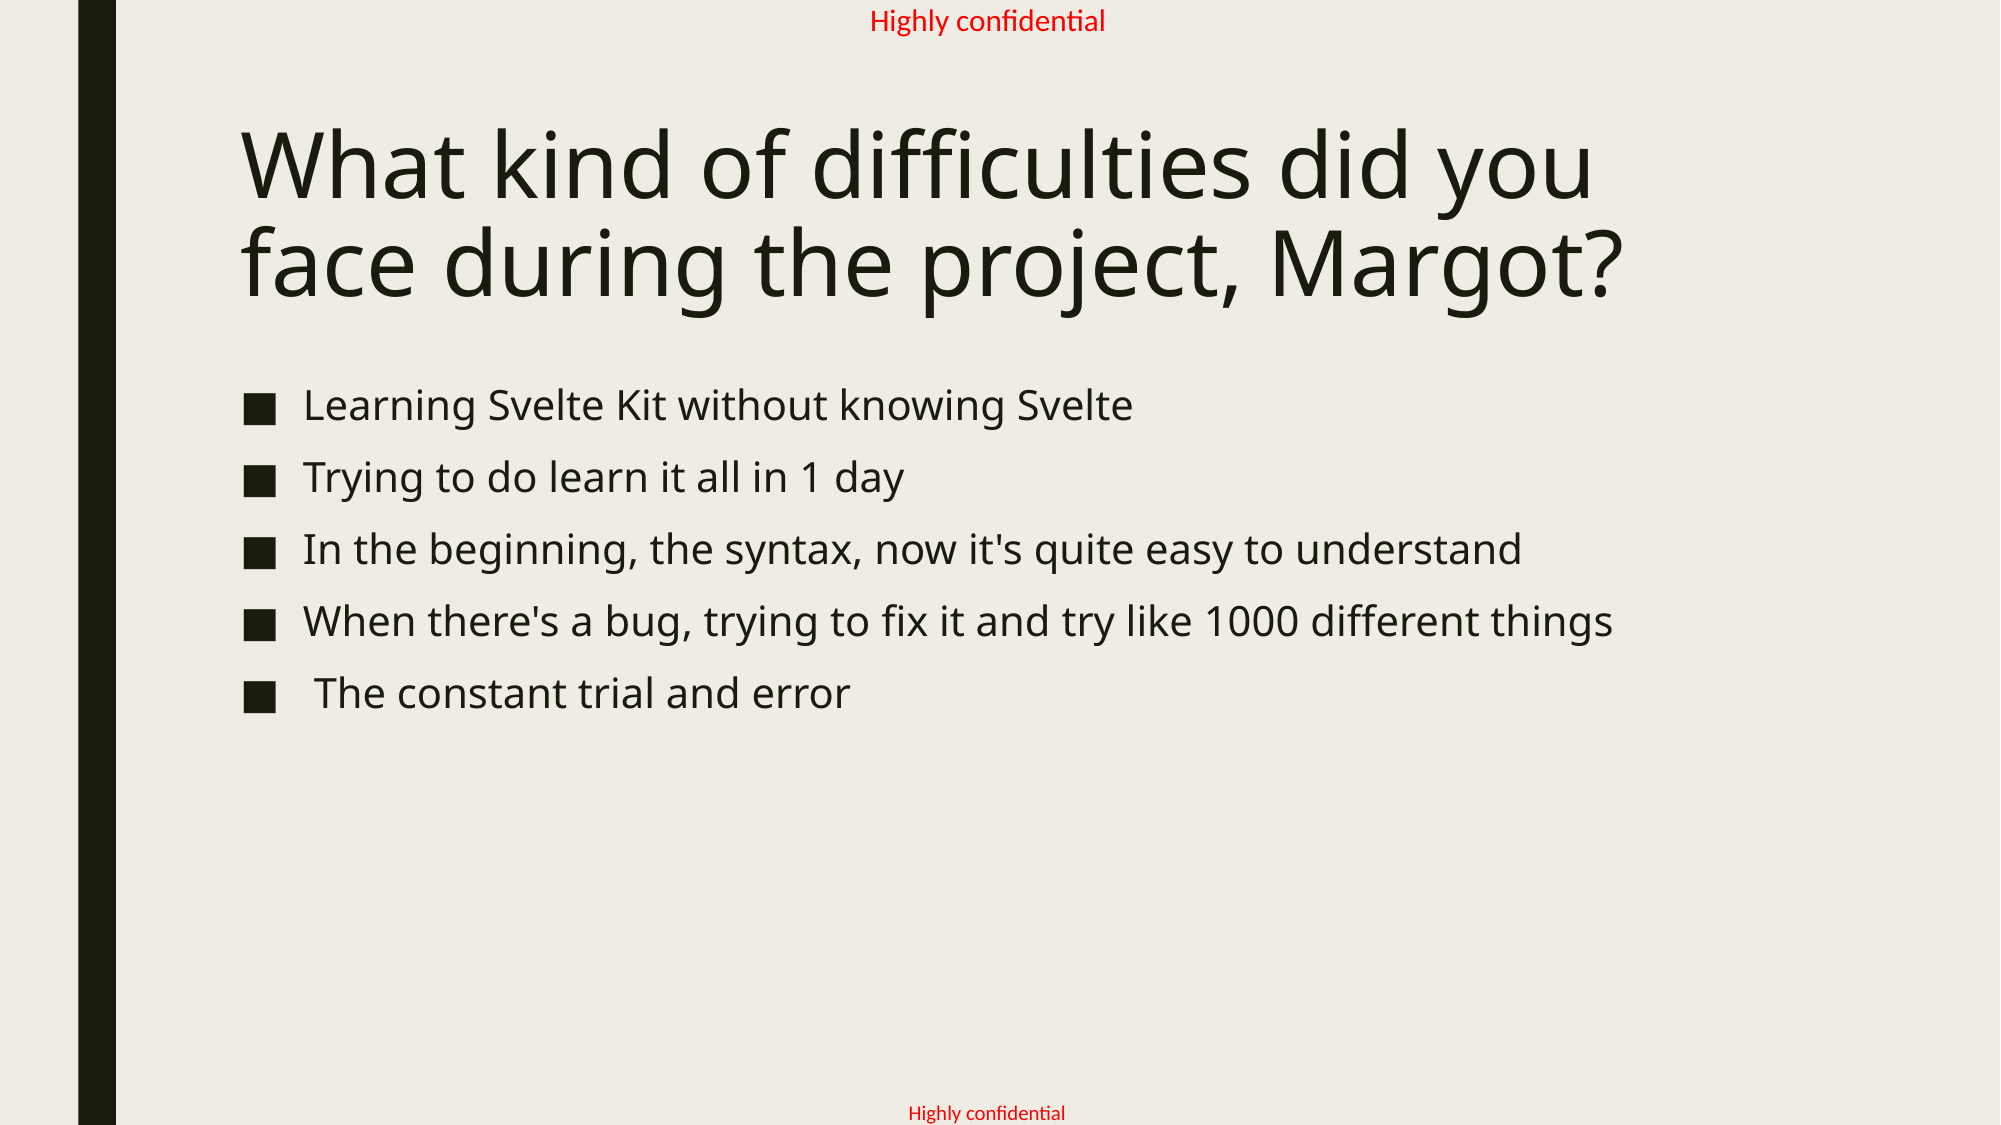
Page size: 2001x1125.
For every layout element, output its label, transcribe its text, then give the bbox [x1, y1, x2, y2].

list Learning Svelte Kit without knowing Svelte Trying to do learn it all in 1 day In the beginning, the syntax, now it's quite easy to understand When there's a bug, trying to fix it and try like 1000 different things The constant trial and error [225, 375, 1800, 963]
title What kind of difficulties did you face during the project, Margot? [225, 112, 1800, 357]
